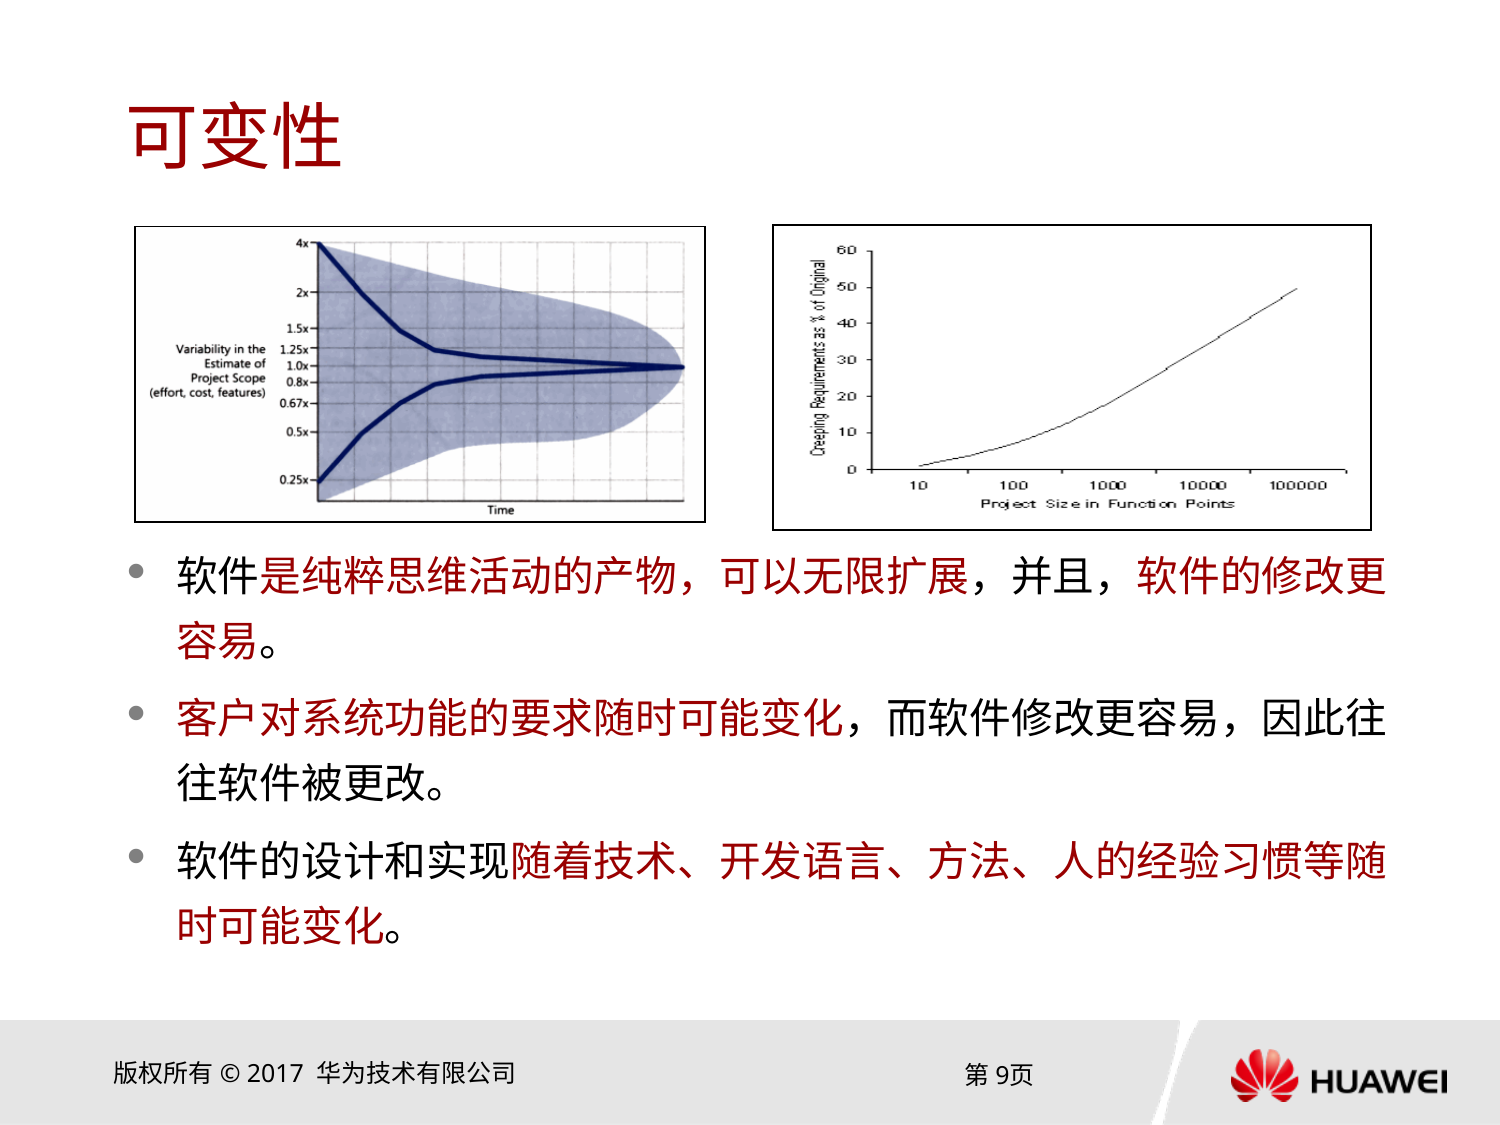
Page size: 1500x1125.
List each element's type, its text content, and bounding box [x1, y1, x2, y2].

picture [773, 225, 1371, 530]
picture [0, 1020, 1500, 1125]
title 可变性 [111, 63, 1378, 207]
picture [135, 226, 705, 522]
text_box 软件是纯粹思维活动的产物，可以无限扩展，并且，软件的修改更容易。 客户对系统功能的要求随时可能变化，而软件修改更容易，因此往往软件被更改。 软件的设计和实现随着技术、开发语言、方法、人的经验习惯等随时可能变化。 [112, 527, 1412, 876]
